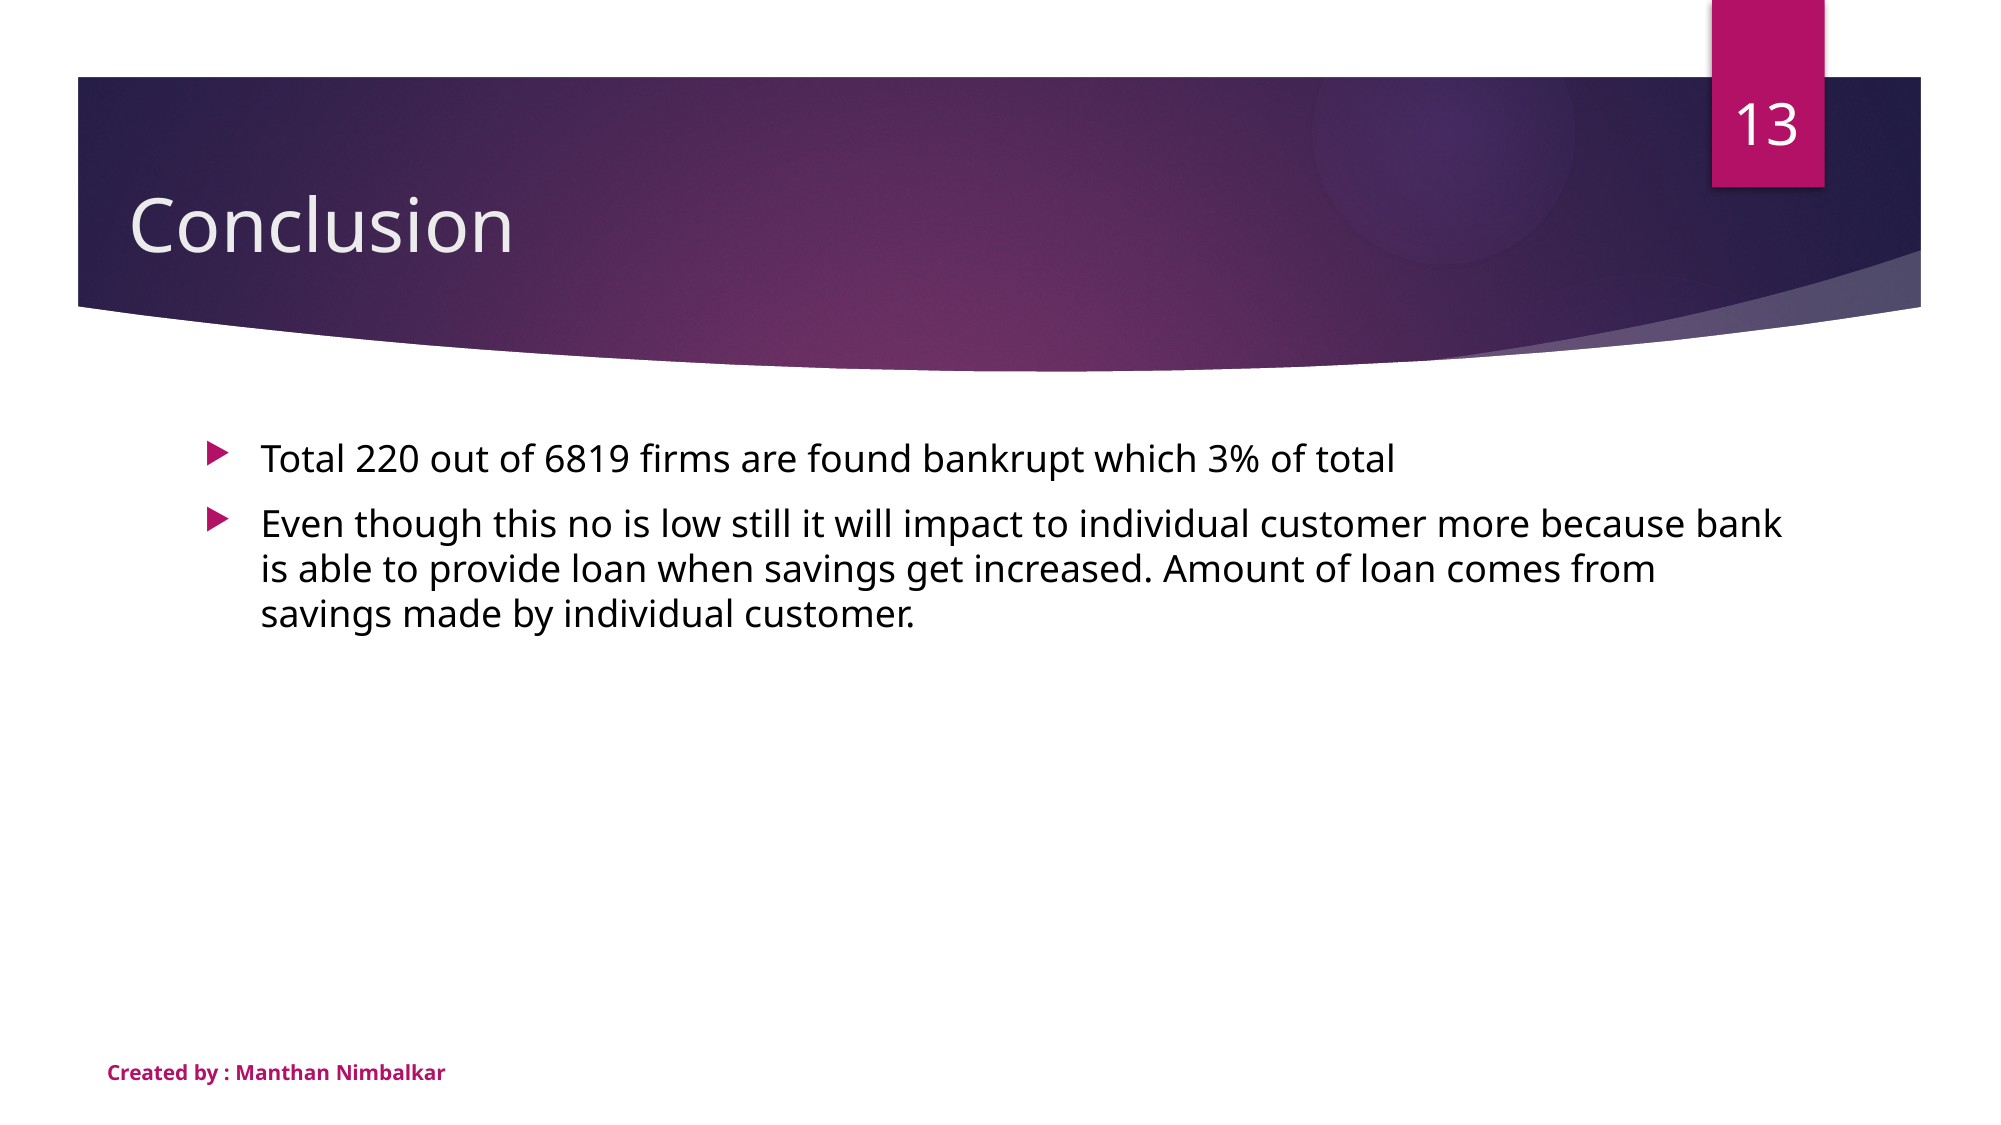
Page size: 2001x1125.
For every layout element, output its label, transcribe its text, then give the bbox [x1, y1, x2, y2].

slide_number 13 [1698, 48, 1836, 175]
footer Created by : Manthan Nimbalkar [92, 1048, 726, 1099]
list Total 220 out of 6819 firms are found bankrupt which 3% of total Even though this no is low still it will impact to individual customer more because bank is able to provide loan when savings get increased. Amount of loan comes from savings made by individual customer. [189, 427, 1804, 988]
title Conclusion [113, 111, 1681, 334]
